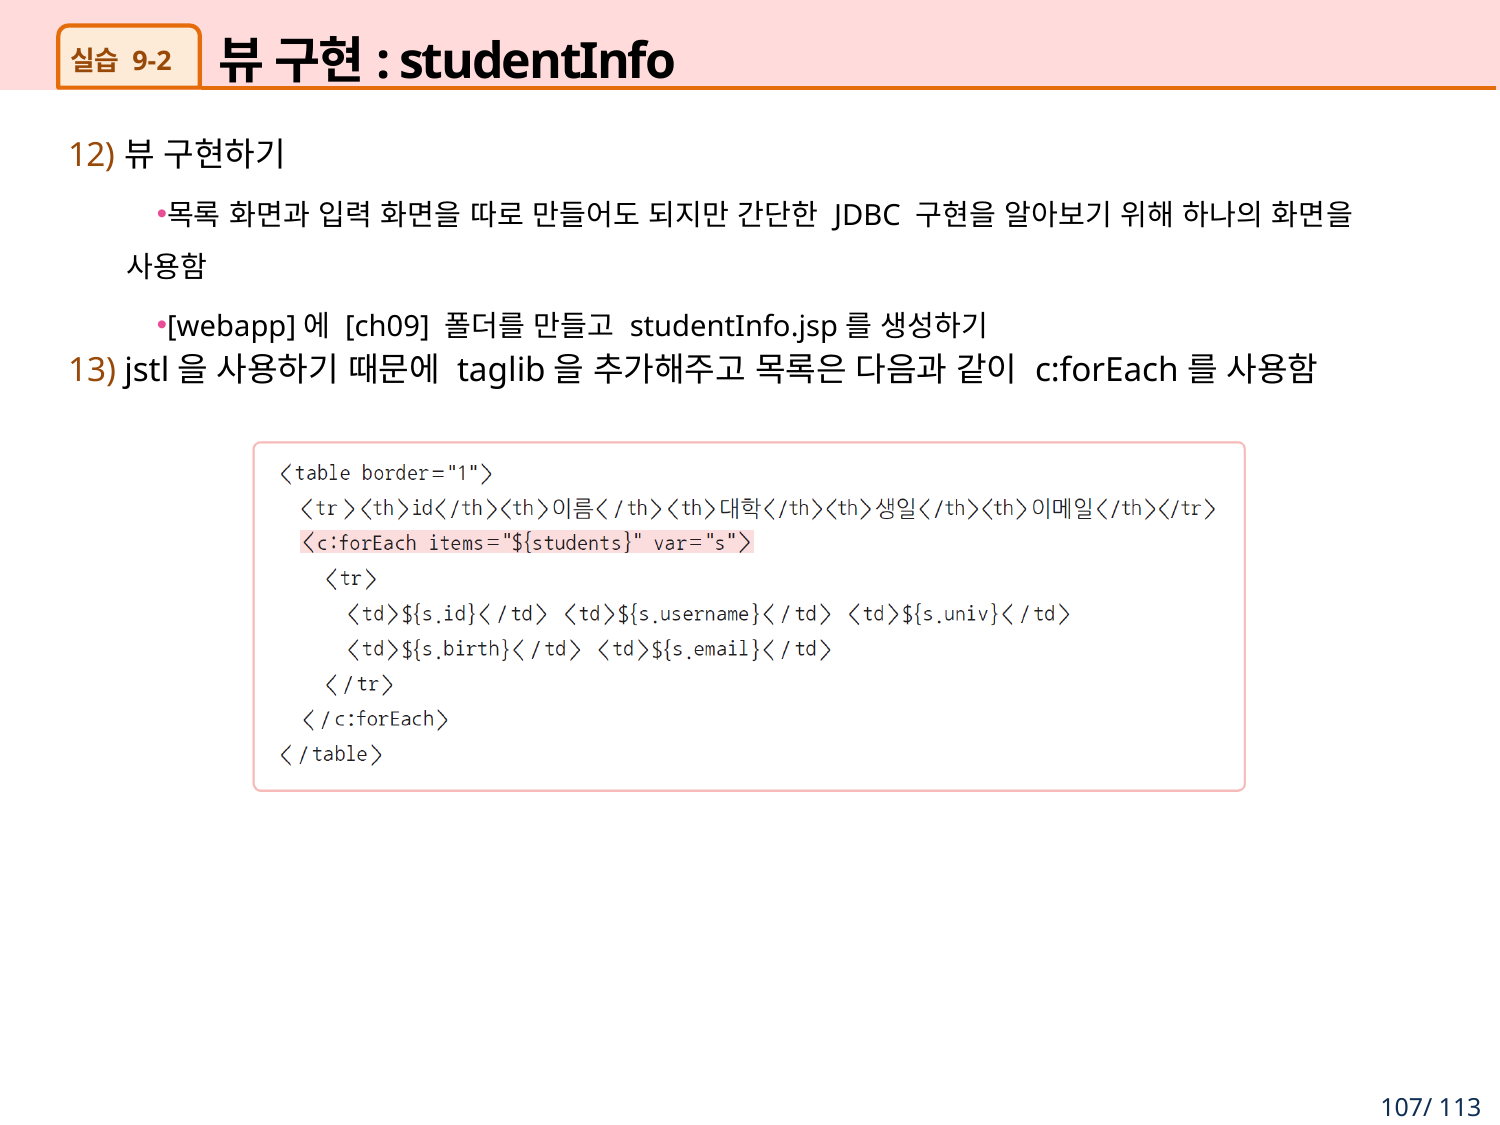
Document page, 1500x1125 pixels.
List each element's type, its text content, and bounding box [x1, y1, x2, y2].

list 뷰 구현하기 목록 화면과 입력 화면을 따로 만들어도 되지만 간단한 JDBC 구현을 알아보기 위해 하나의 화면을 사용함 [webapp]에 [ch09] 폴더를 만들고 studentInfo.jsp를 생성하기 jstl을 사용하기 때문에 taglib을 추가해주고 목록은 다음과 같이 c:forEach를 사용함 [53, 125, 1425, 1005]
picture [246, 432, 1254, 798]
text_box 실습 9-2 [55, 35, 206, 83]
title 뷰 구현: studentInfo [203, 19, 1365, 97]
